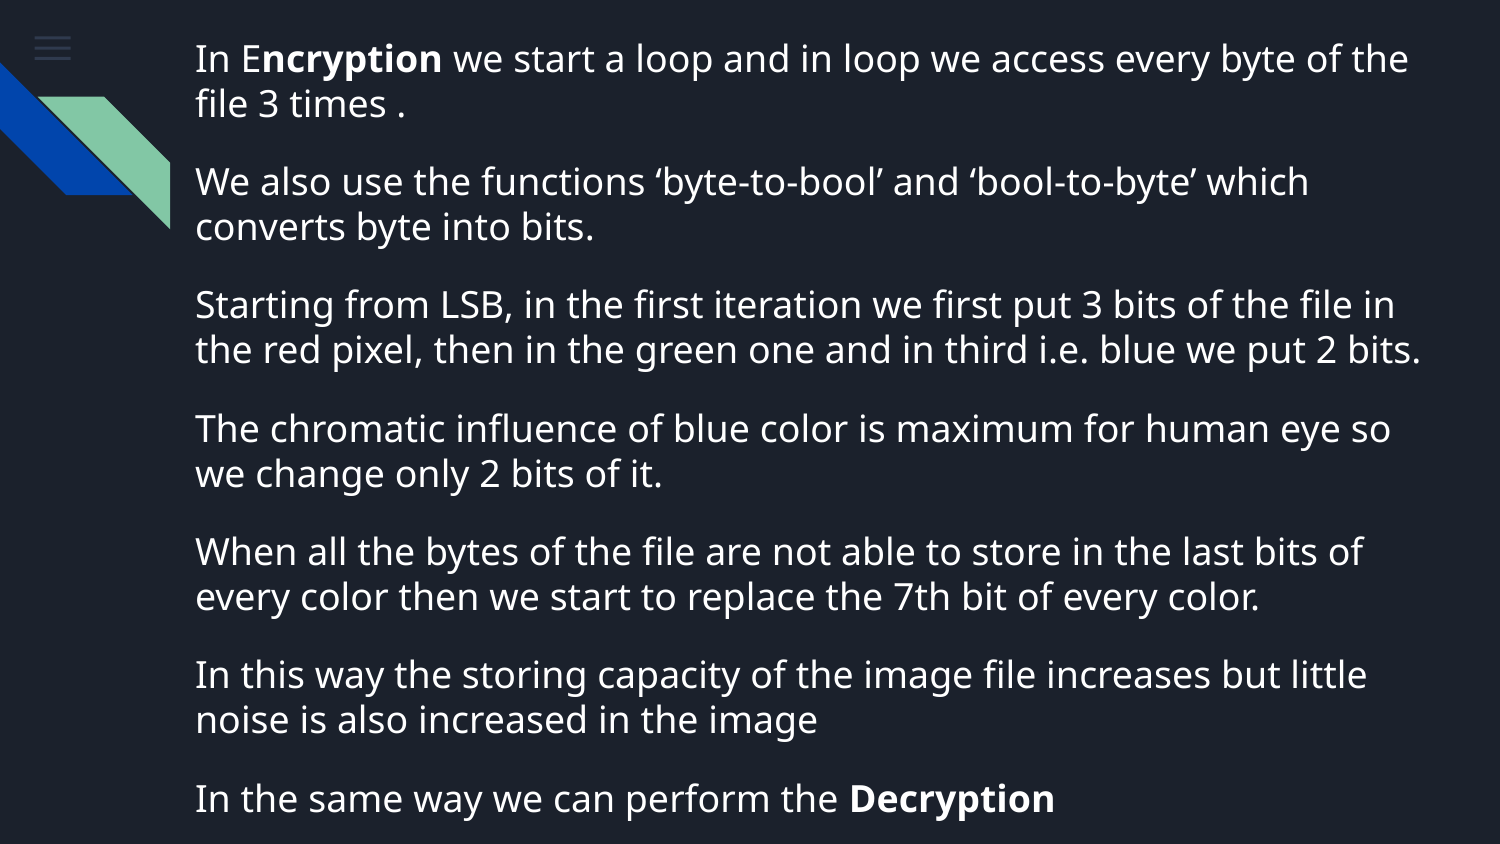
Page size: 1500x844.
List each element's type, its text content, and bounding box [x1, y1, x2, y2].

list In Encryption we start a loop and in loop we access every byte of the file 3 times . We also use the functions ‘byte-to-bool’ and ‘bool-to-byte’ which converts byte into bits. Starting from LSB, in the first iteration we first put 3 bits of the file in the red pixel, then in the green one and in third i.e. blue we put 2 bits. The chromatic influence of blue color is maximum for human eye so we change only 2 bits of it. When all the bytes of the file are not able to store in the last bits of every color then we start to replace the 7th bit of every color. In this way the storing capacity of the image file increases but little noise is also increased in the image In the same way we can perform the Decryption [180, 19, 1461, 738]
